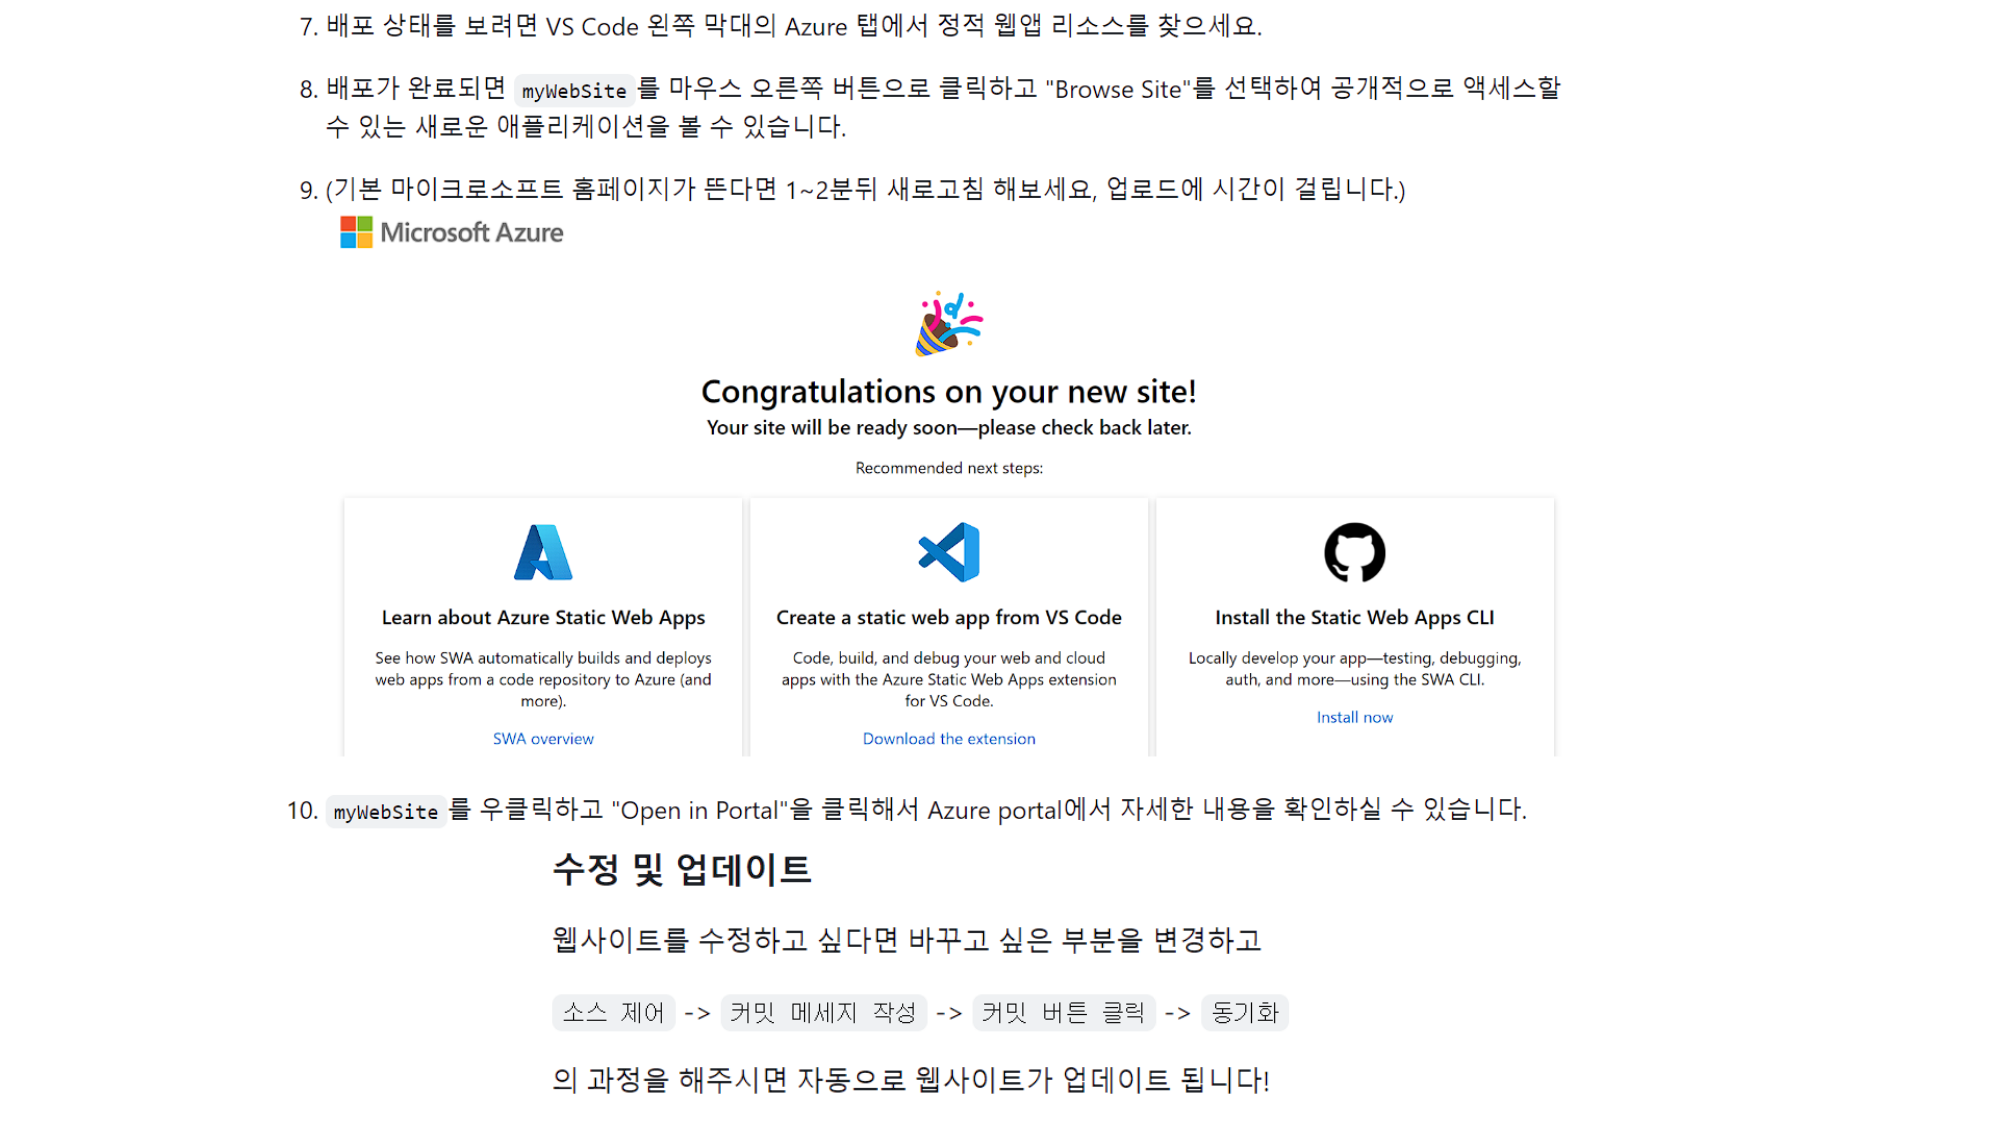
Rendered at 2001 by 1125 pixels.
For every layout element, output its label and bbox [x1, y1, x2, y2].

picture [256, 0, 1603, 1125]
